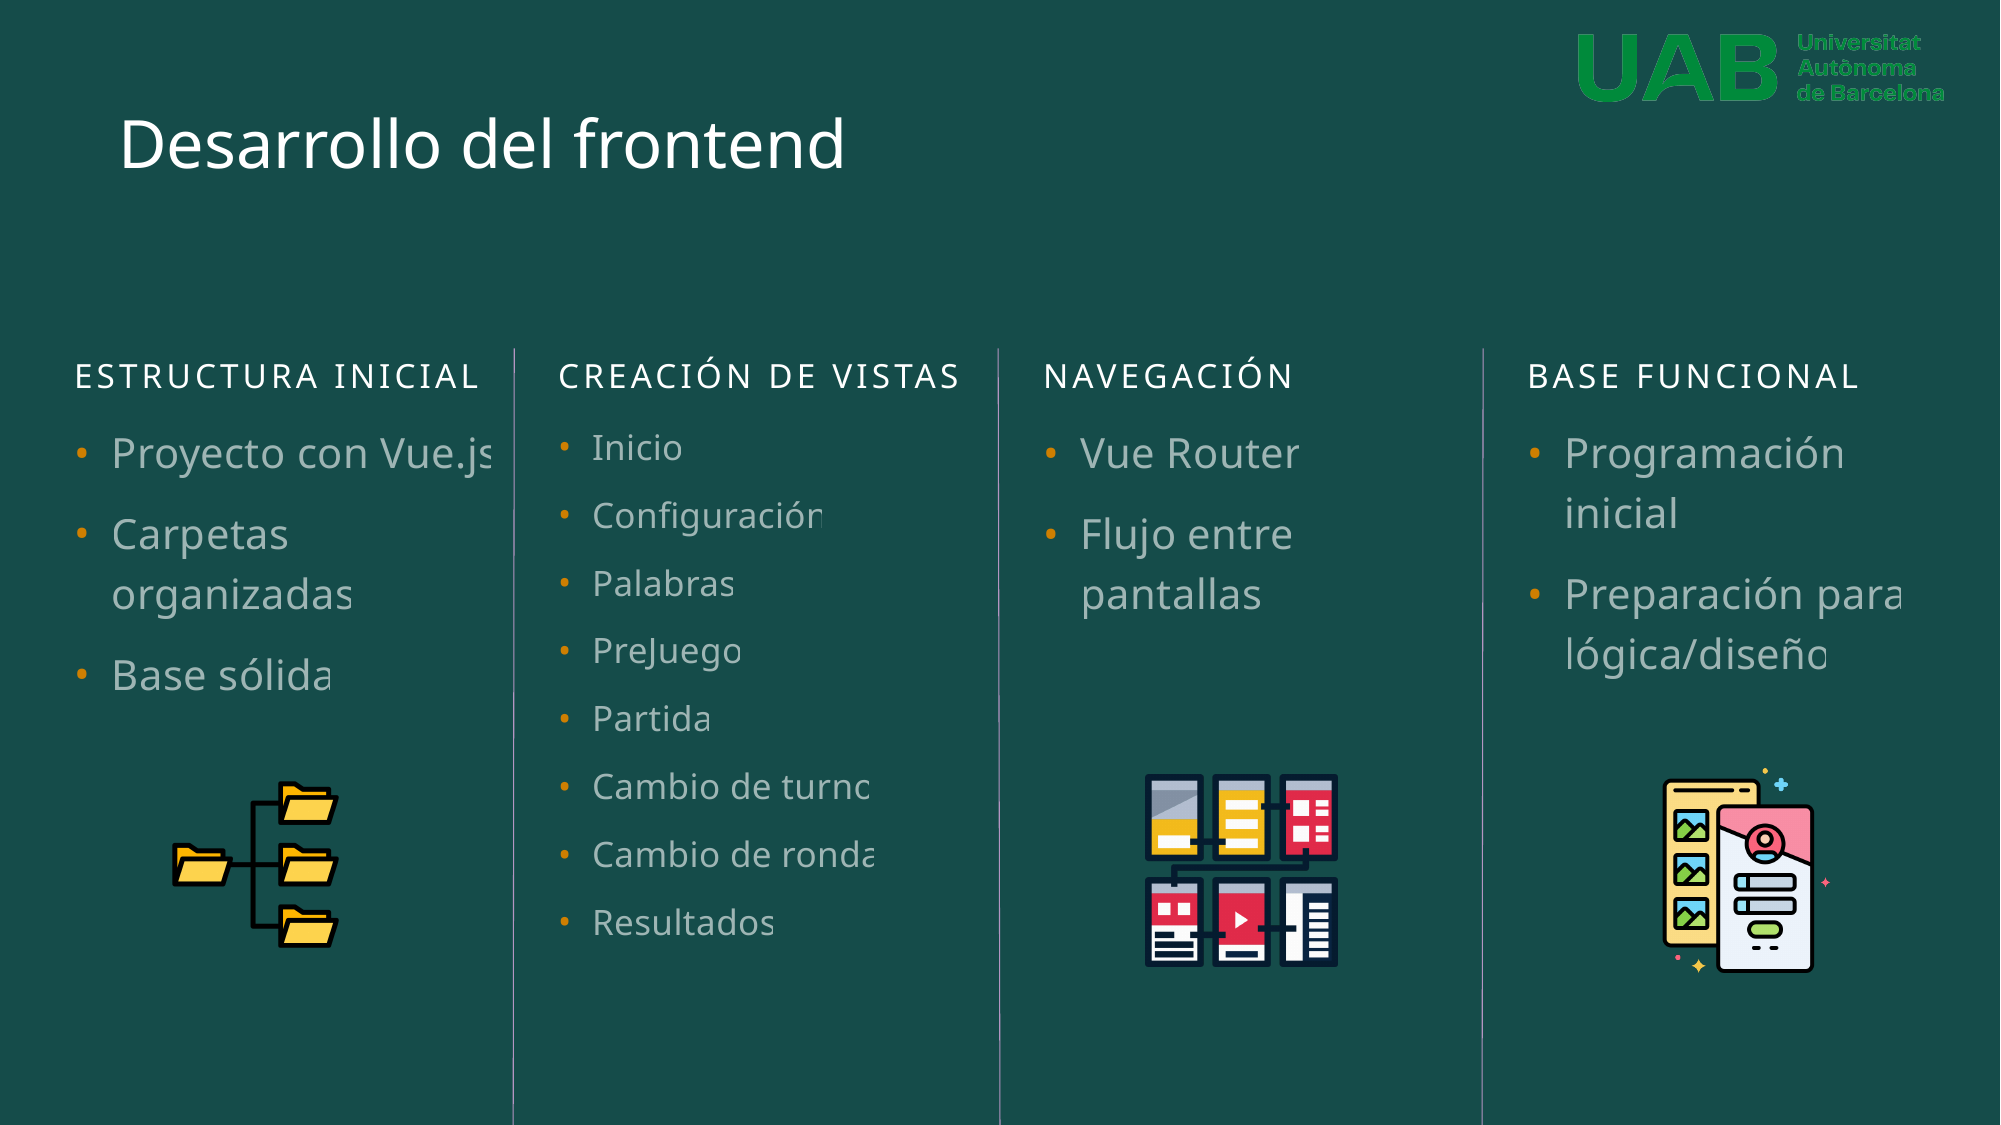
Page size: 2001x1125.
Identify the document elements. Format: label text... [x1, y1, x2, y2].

picture [1576, 34, 1946, 103]
text_box BASE FUNCIONAL [1526, 301, 1968, 395]
text_box Programación inicial Preparación para lógica/diseño [1526, 416, 1966, 948]
text_box Navegación [1043, 301, 1484, 395]
picture [1145, 774, 1338, 967]
picture [172, 781, 339, 948]
title Desarrollo del frontend [118, 101, 1878, 212]
text_box Vue Router Flujo entre pantallas [1043, 416, 1440, 948]
list Proyecto con Vue.js Carpetas organizadas Base sólida [74, 416, 513, 948]
list Estructura inicial [74, 301, 515, 395]
text_box Inicio Configuración Palabras PreJuego Partida Cambio de turno Cambio de ronda Resultados [558, 416, 998, 948]
picture [1644, 768, 1849, 974]
text_box Creación de vistas [558, 301, 999, 395]
